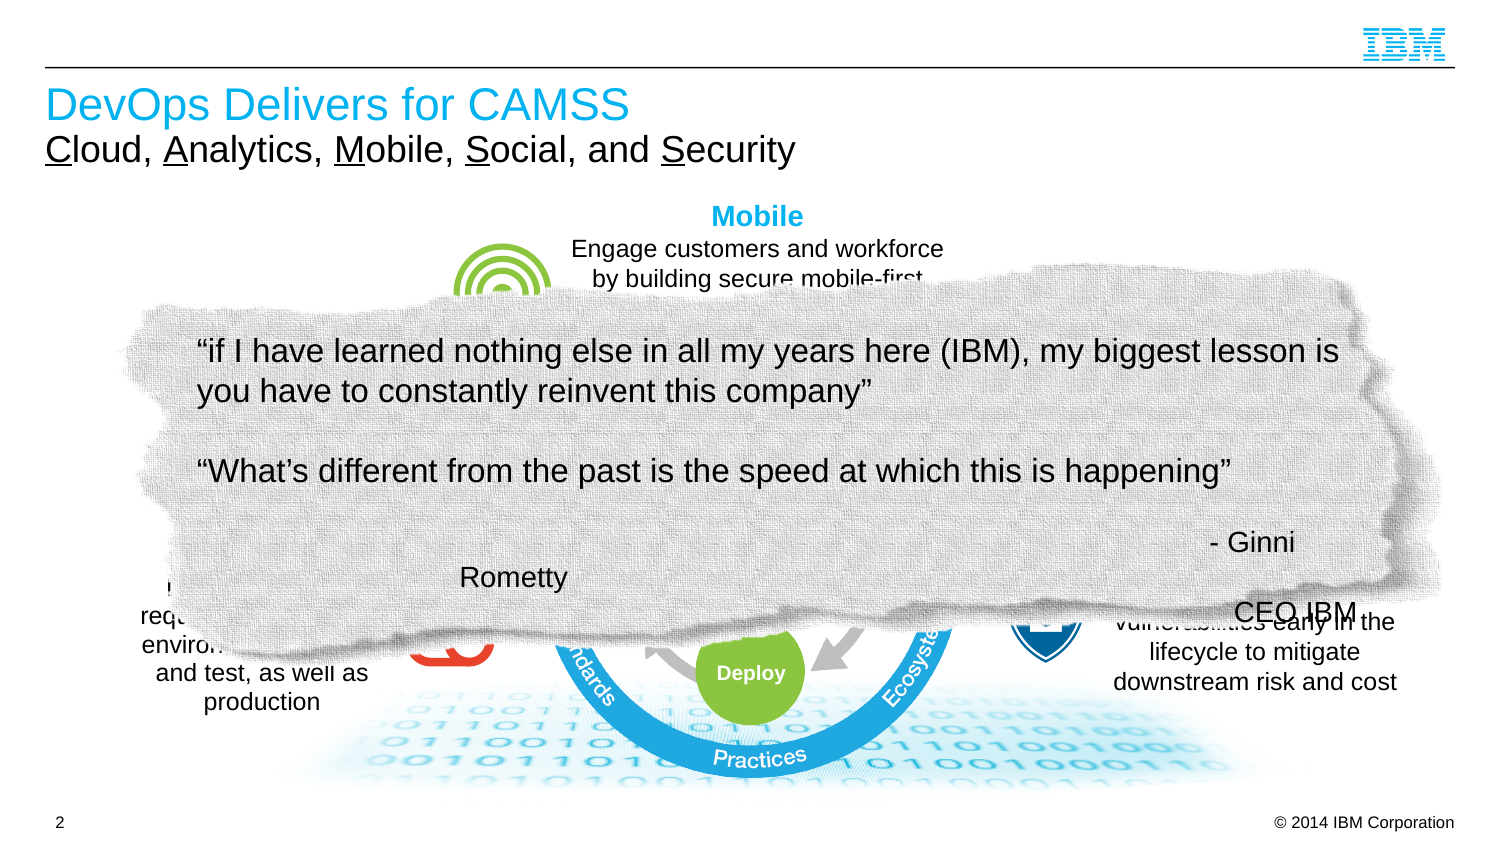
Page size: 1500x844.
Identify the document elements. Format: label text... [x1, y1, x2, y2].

text_box Security Identify security vulnerabilities early in the lifecycle to mitigate downstream risk and cost [1317, 674, 1405, 717]
text_box Cloud Demand for apps requires fast, scalable environments for dev and test, as well as production [125, 674, 232, 725]
slide_number 2 [29, 804, 91, 828]
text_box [51, 256, 1485, 666]
picture [1363, 28, 1445, 61]
picture [237, 666, 1313, 803]
text_box Mobile Engage customers and workforce by building secure mobile-first experiences faster, with seamless integration with enterprise systems [564, 189, 952, 254]
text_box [453, 243, 552, 254]
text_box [540, 674, 962, 779]
title DevOps Delivers for CAMSS Cloud, Analytics, Mobile, Social, and Security [29, 72, 1456, 181]
